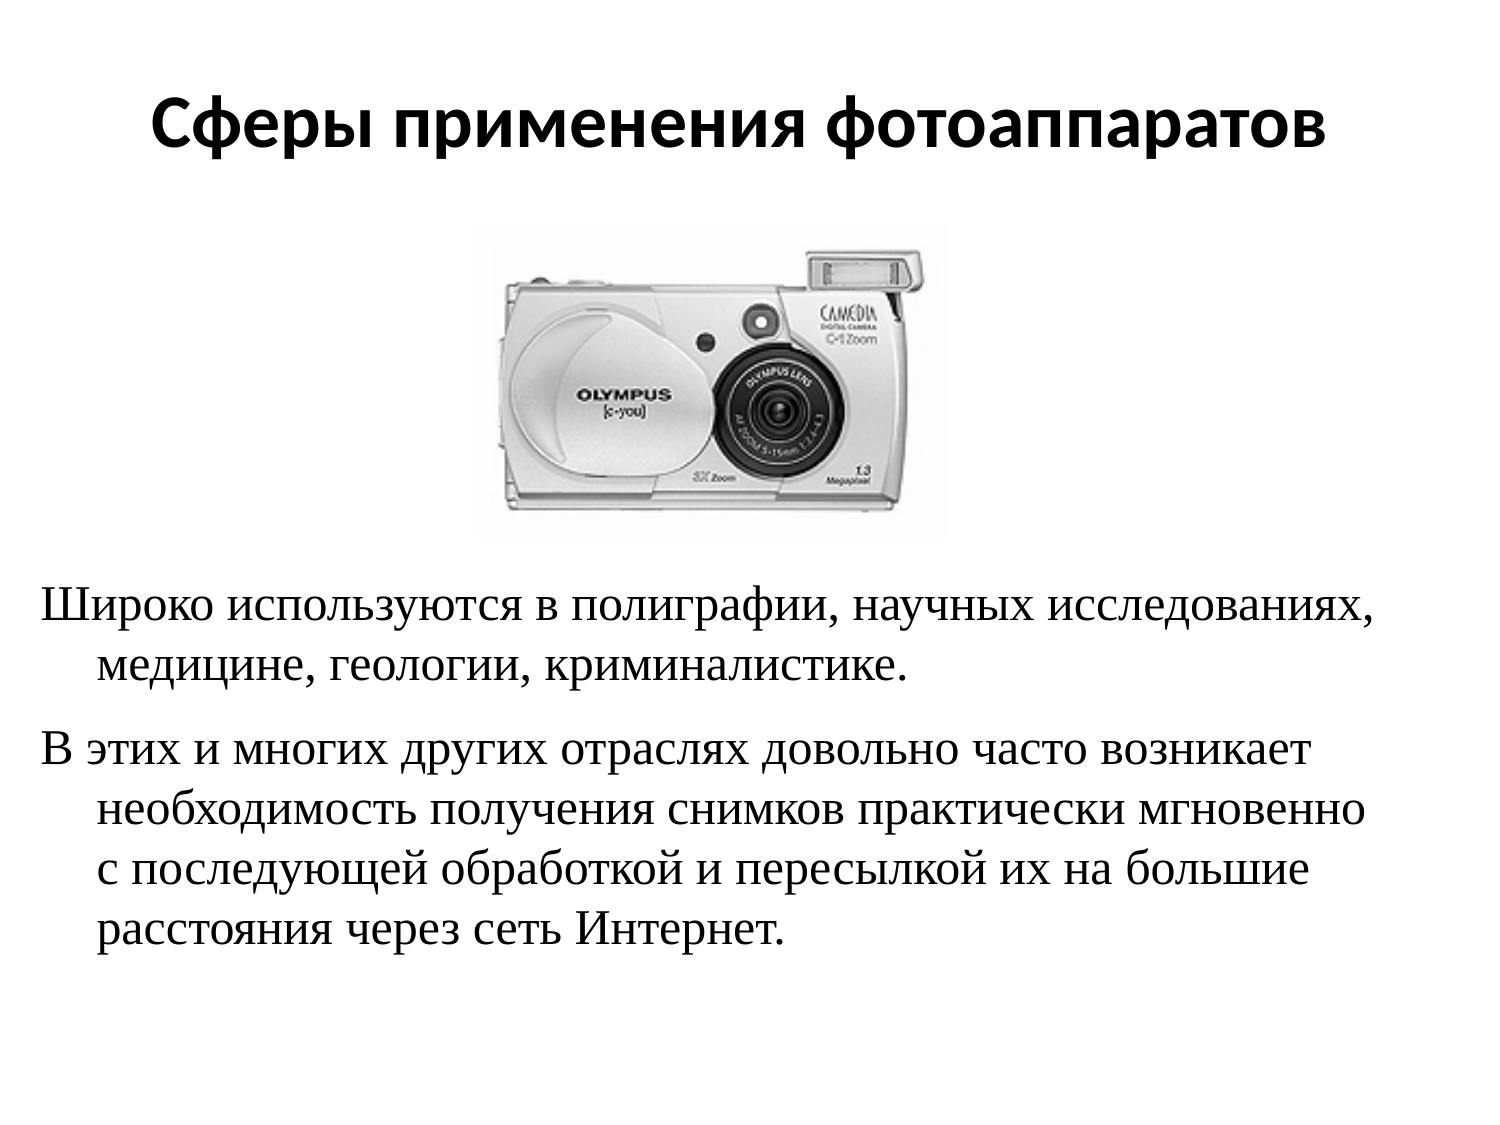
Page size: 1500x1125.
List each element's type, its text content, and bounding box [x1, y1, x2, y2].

text_box Широко используются в полиграфии, научных исследованиях, медицине, геологии, криминалистике. В этих и многих других отраслях довольно часто возникает необходимость получения снимков практически мгновенно с последующей обработкой и пересылкой их на большие расстояния через сеть Интернет. [25, 562, 1397, 1023]
picture [473, 224, 949, 539]
title Сферы применения фотоаппаратов [83, 62, 1397, 262]
